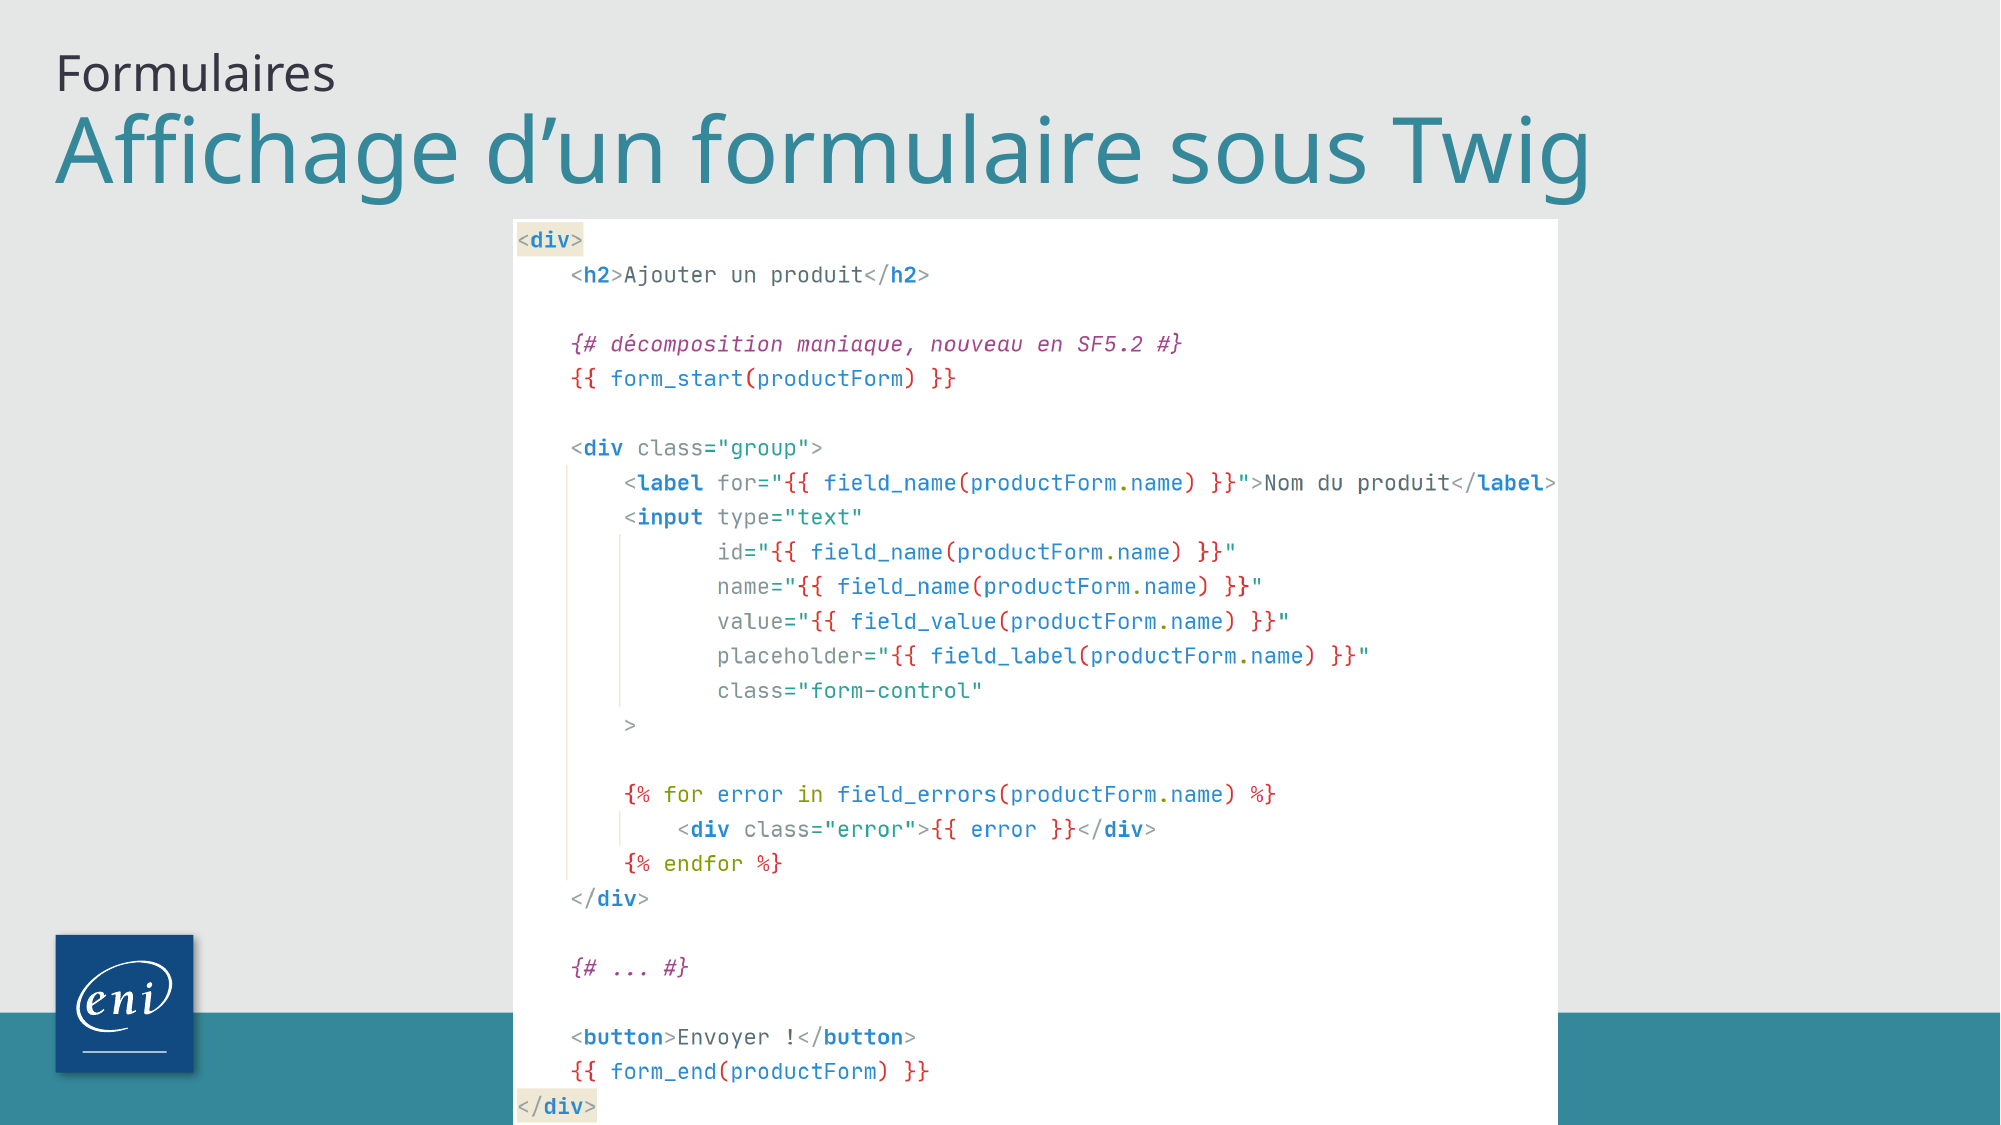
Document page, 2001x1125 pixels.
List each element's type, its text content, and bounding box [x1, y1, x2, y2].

title Affichage d’un formulaire sous Twig [55, 104, 1952, 205]
list Formulaires [55, 31, 1952, 103]
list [513, 219, 1558, 1125]
